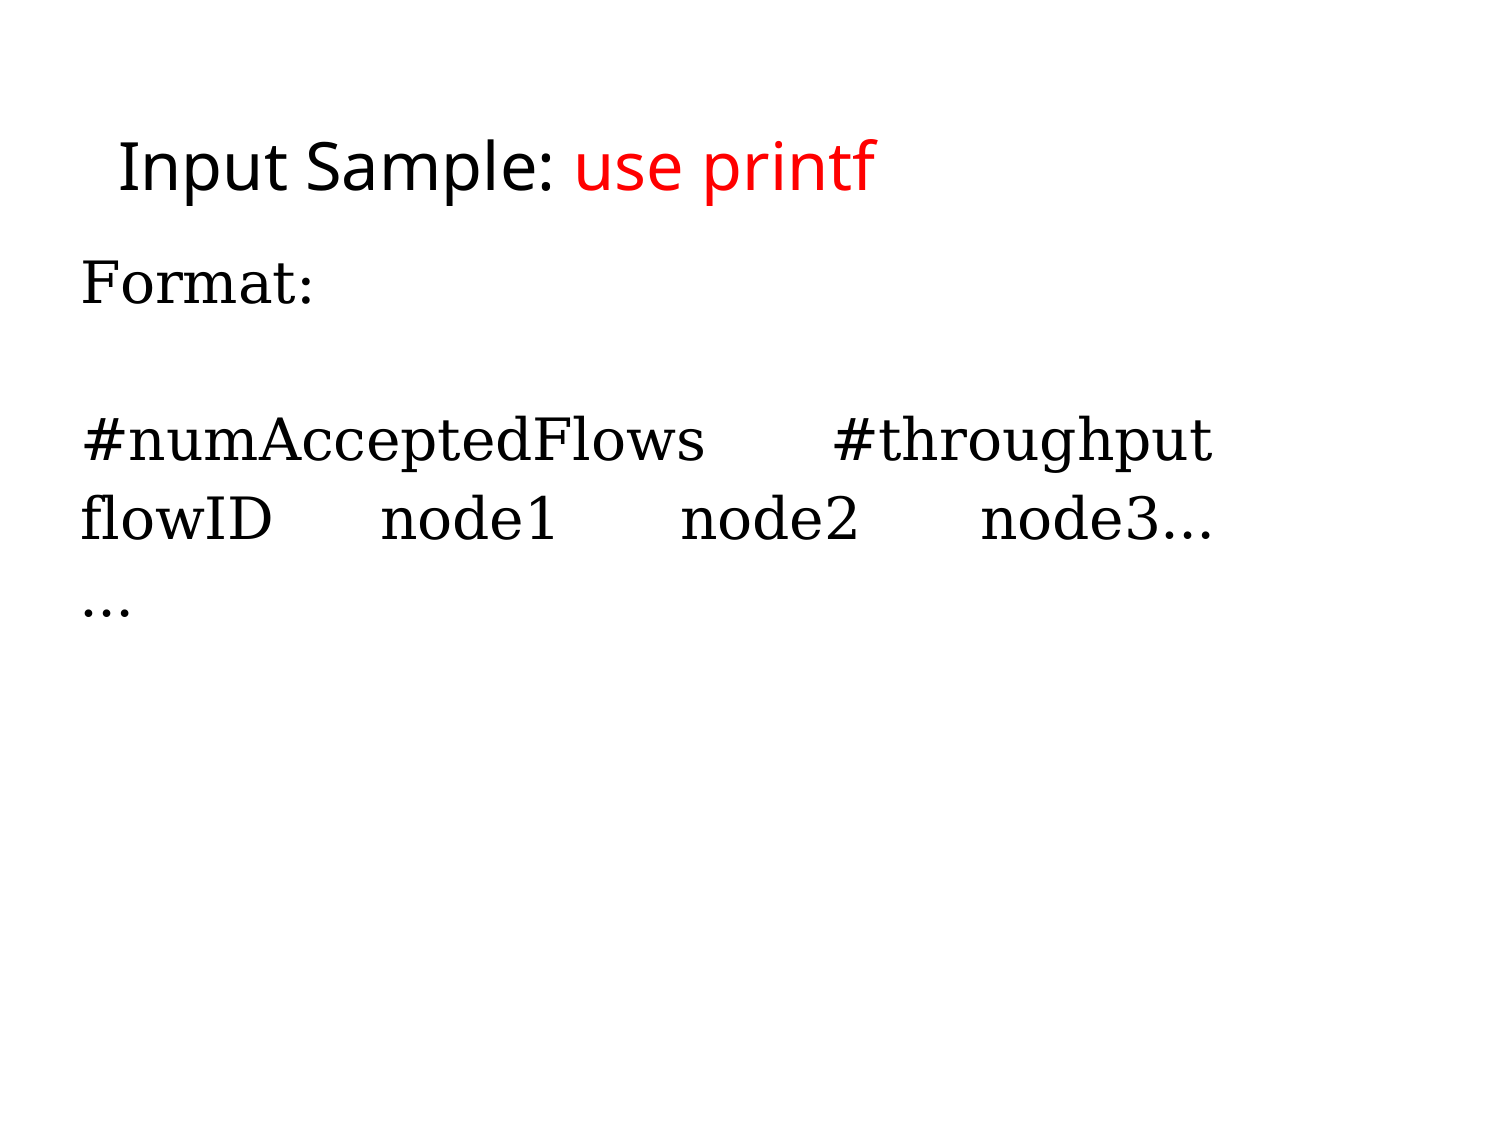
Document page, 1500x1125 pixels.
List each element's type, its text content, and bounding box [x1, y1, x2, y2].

title Input Sample: use printf [103, 59, 1397, 246]
text_box Format: #numAcceptedFlows #throughput flowID node1 node2 node3… … [64, 246, 1459, 988]
